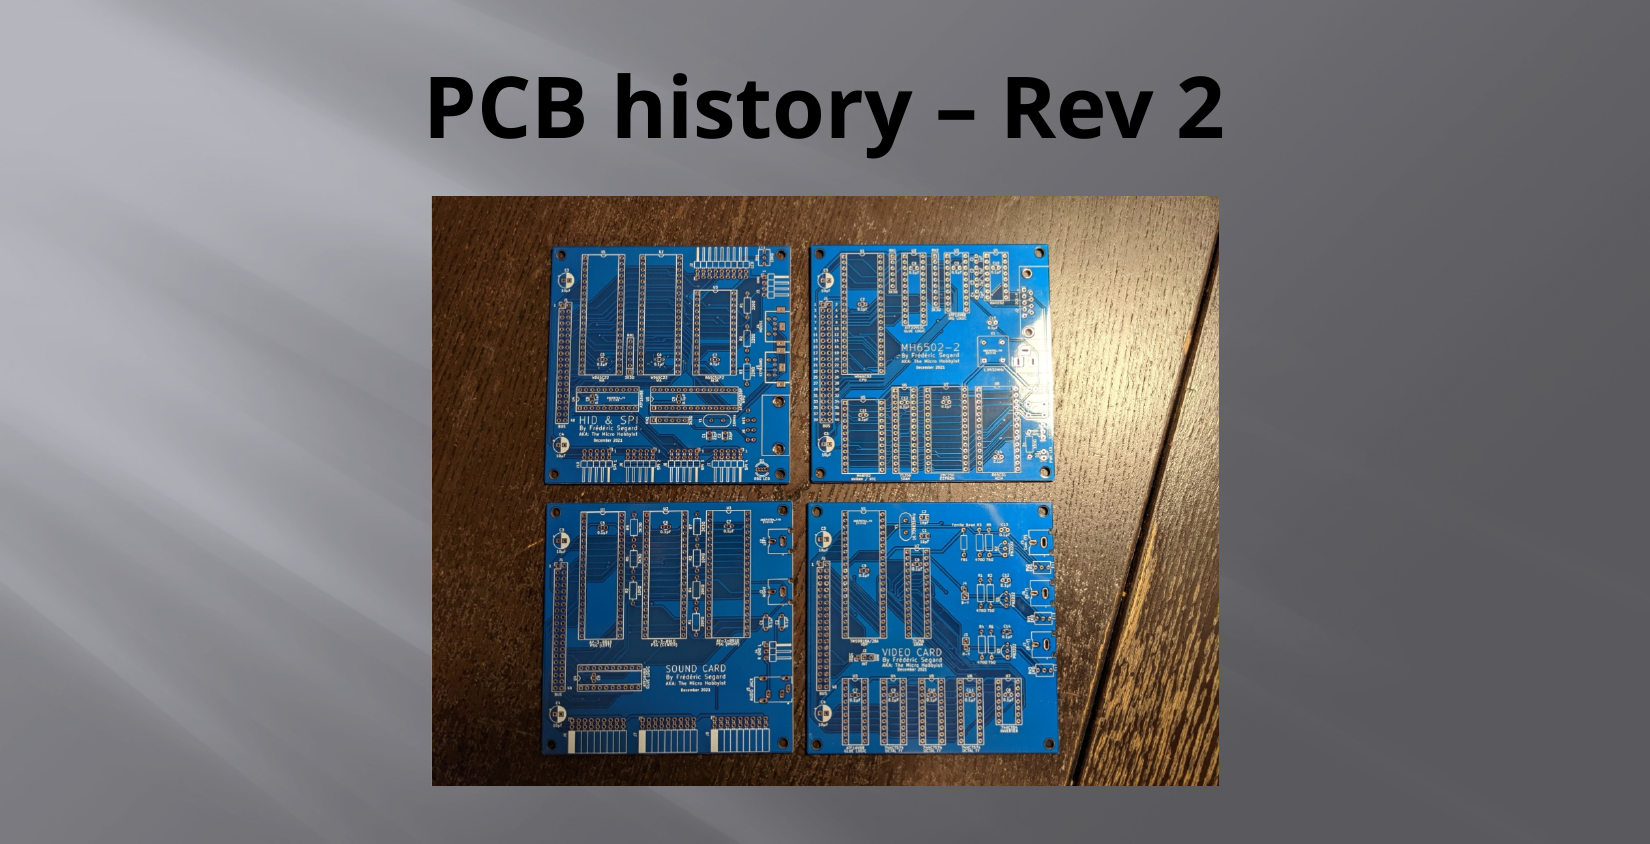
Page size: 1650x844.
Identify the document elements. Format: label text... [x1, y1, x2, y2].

picture [431, 195, 1219, 787]
title PCB history – Rev 2 [82, 33, 1568, 175]
